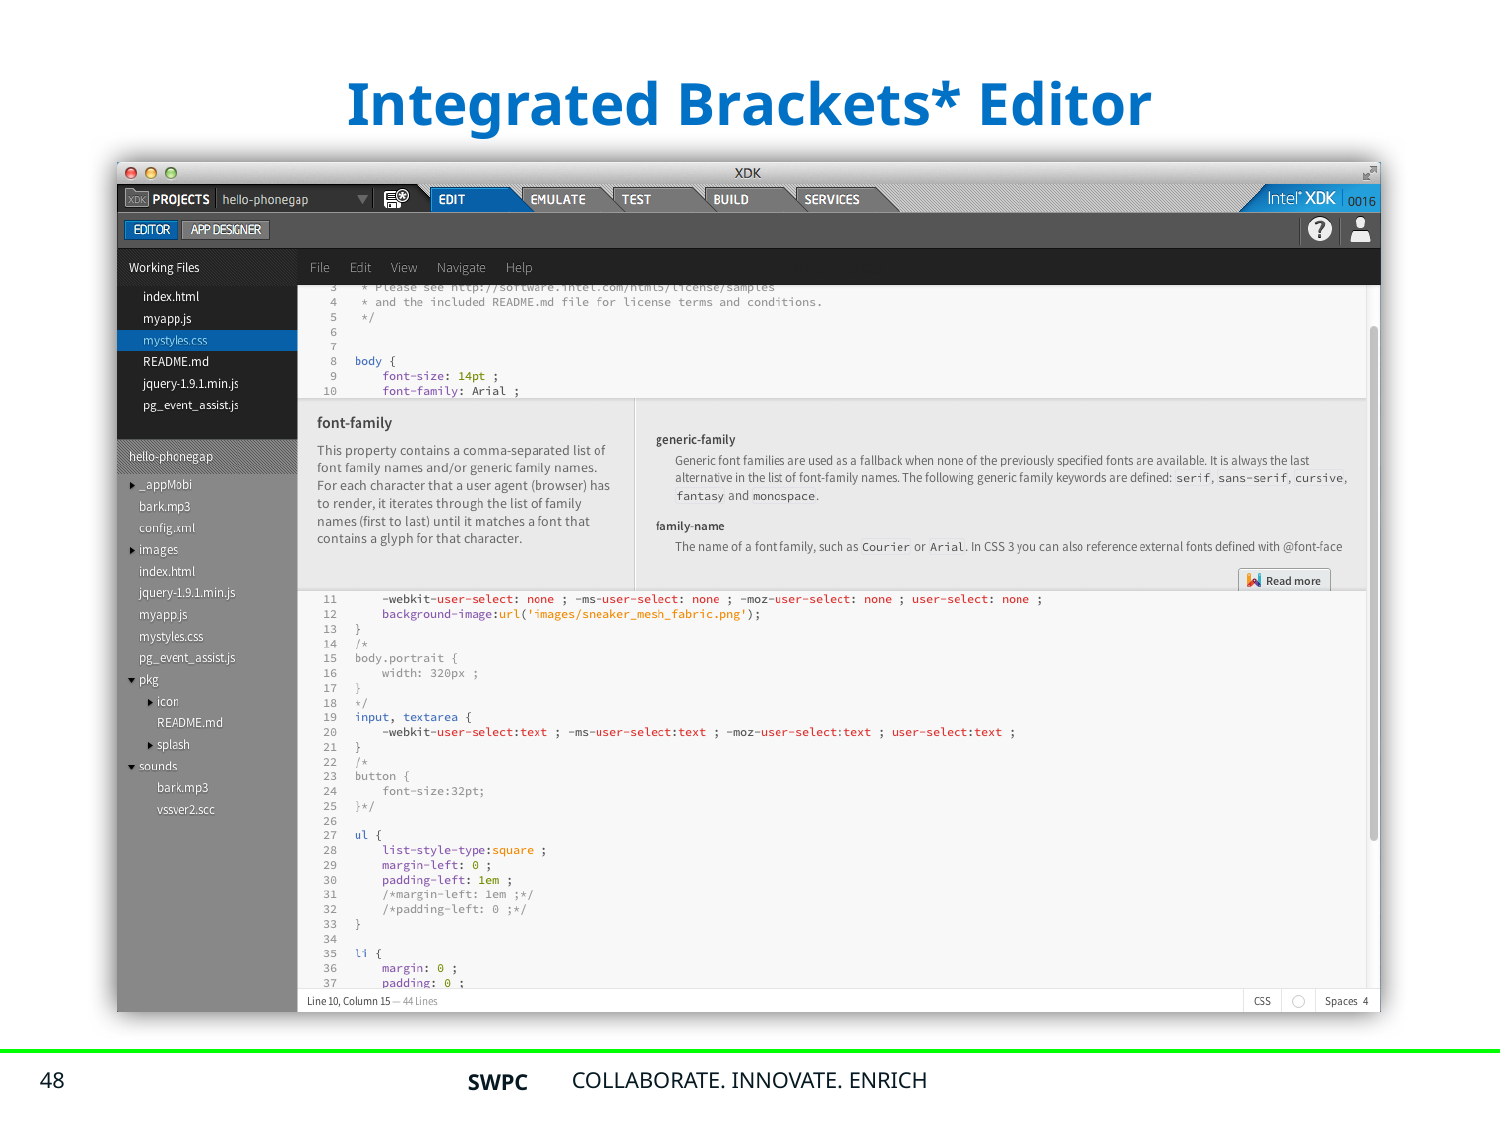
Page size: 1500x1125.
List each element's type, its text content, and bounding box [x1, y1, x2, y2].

slide_number SWPC [205, 1051, 496, 1112]
footer COLLABORATE. INNOVATE. ENRICH [496, 1051, 1004, 1112]
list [117, 162, 1381, 1012]
title Integrated Brackets* Editor [75, 15, 1425, 189]
slide_number 48 [3, 1063, 80, 1100]
